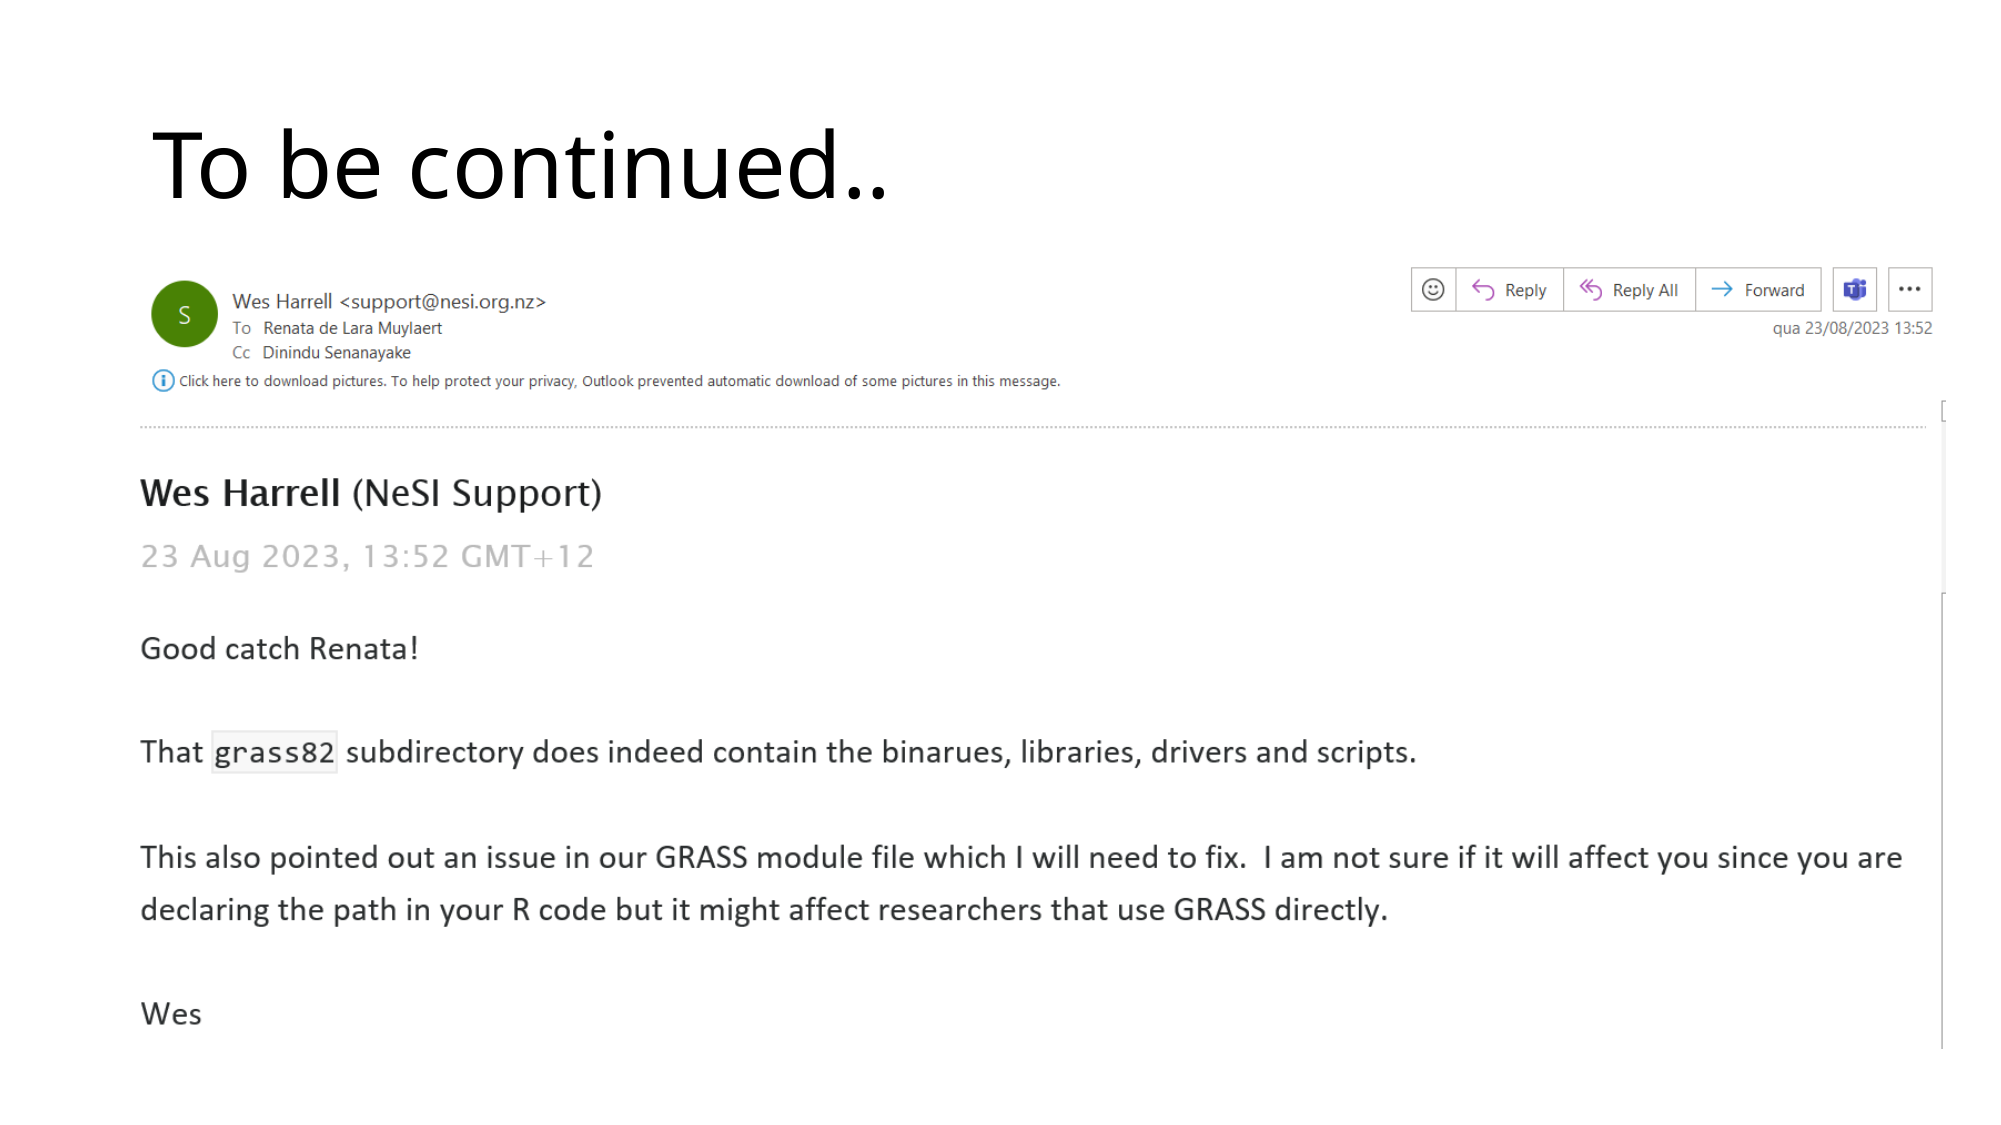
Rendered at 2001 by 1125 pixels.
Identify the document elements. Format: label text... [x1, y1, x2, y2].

picture [137, 264, 1947, 1049]
title To be continued.. [137, 59, 1863, 264]
